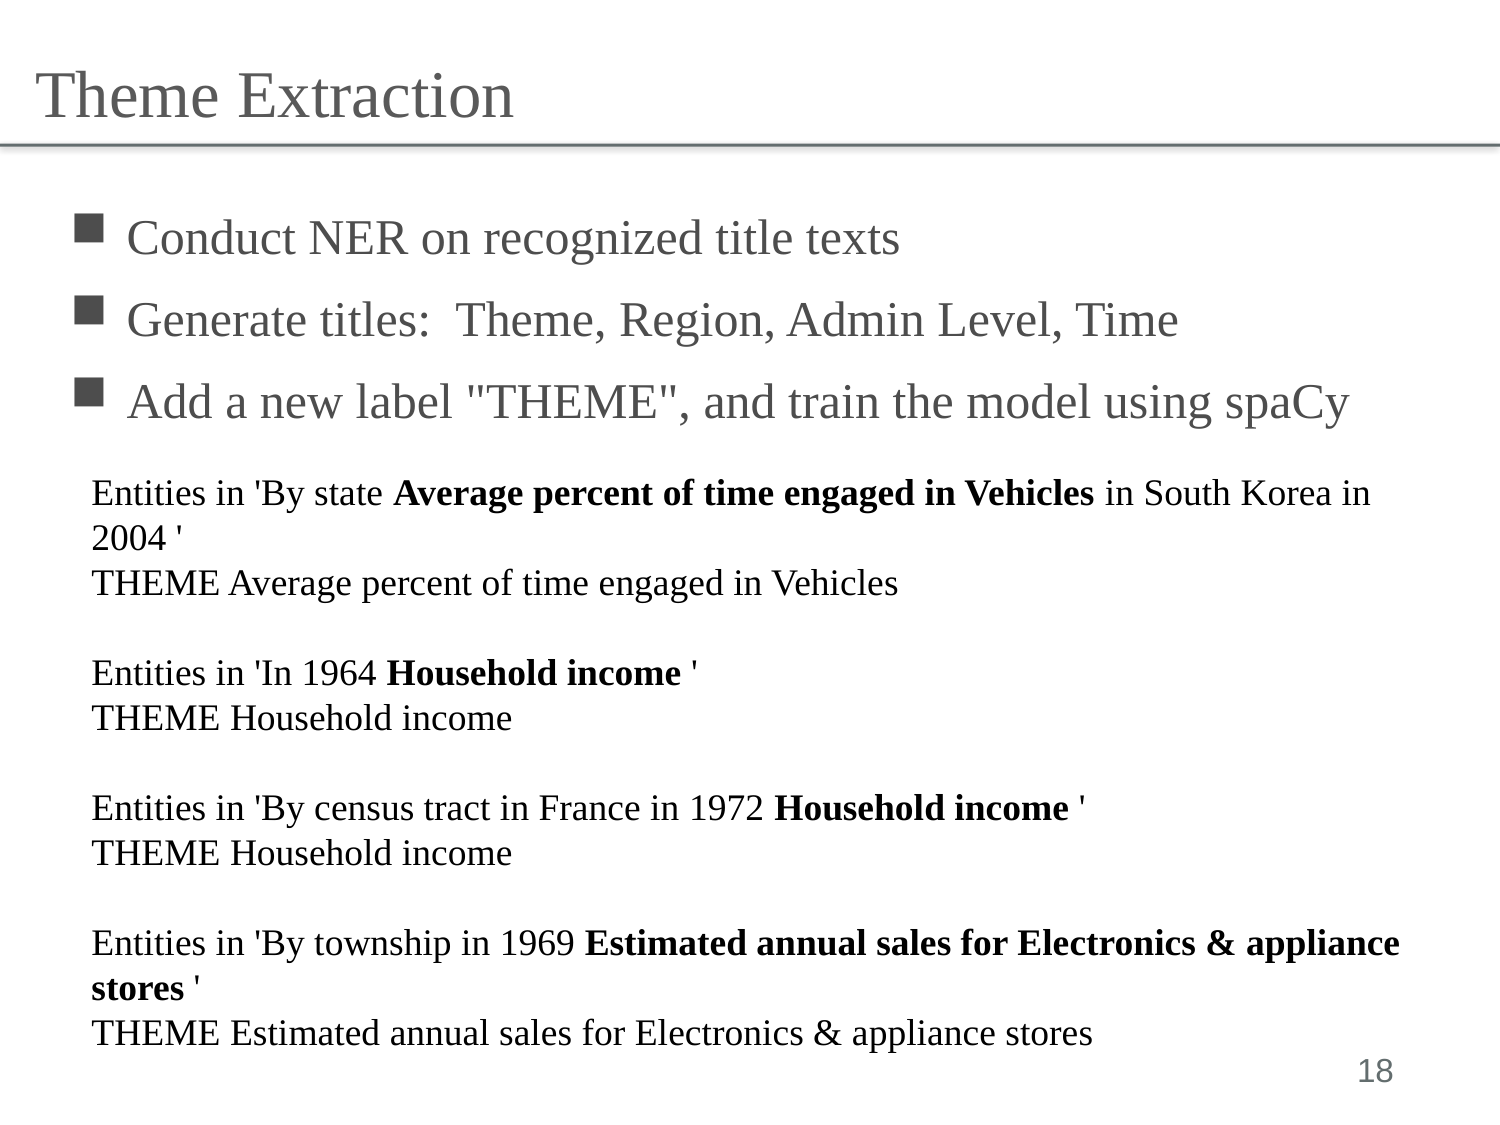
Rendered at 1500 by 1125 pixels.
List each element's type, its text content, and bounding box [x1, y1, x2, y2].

text_box Theme Extraction [20, 3, 1480, 139]
text_box Entities in 'By state Average percent of time engaged in Vehicles in South Korea in 2004 ' THEME Average percent of time engaged in Vehicles Entities in 'In 1964 Household income ' THEME Household income Entities in 'By census tract in France in 1972 Household income ' THEME Household income Entities in 'By township in 1969 Estimated annual sales for Electronics & appliance stores ' THEME Estimated annual sales for Electronics & appliance stores [20, 460, 1445, 1061]
text_box Conduct NER on recognized title texts Generate titles: Theme, Region, Admin Level, Time Add a new label "THEME", and train the model using spaCy [55, 185, 1407, 436]
